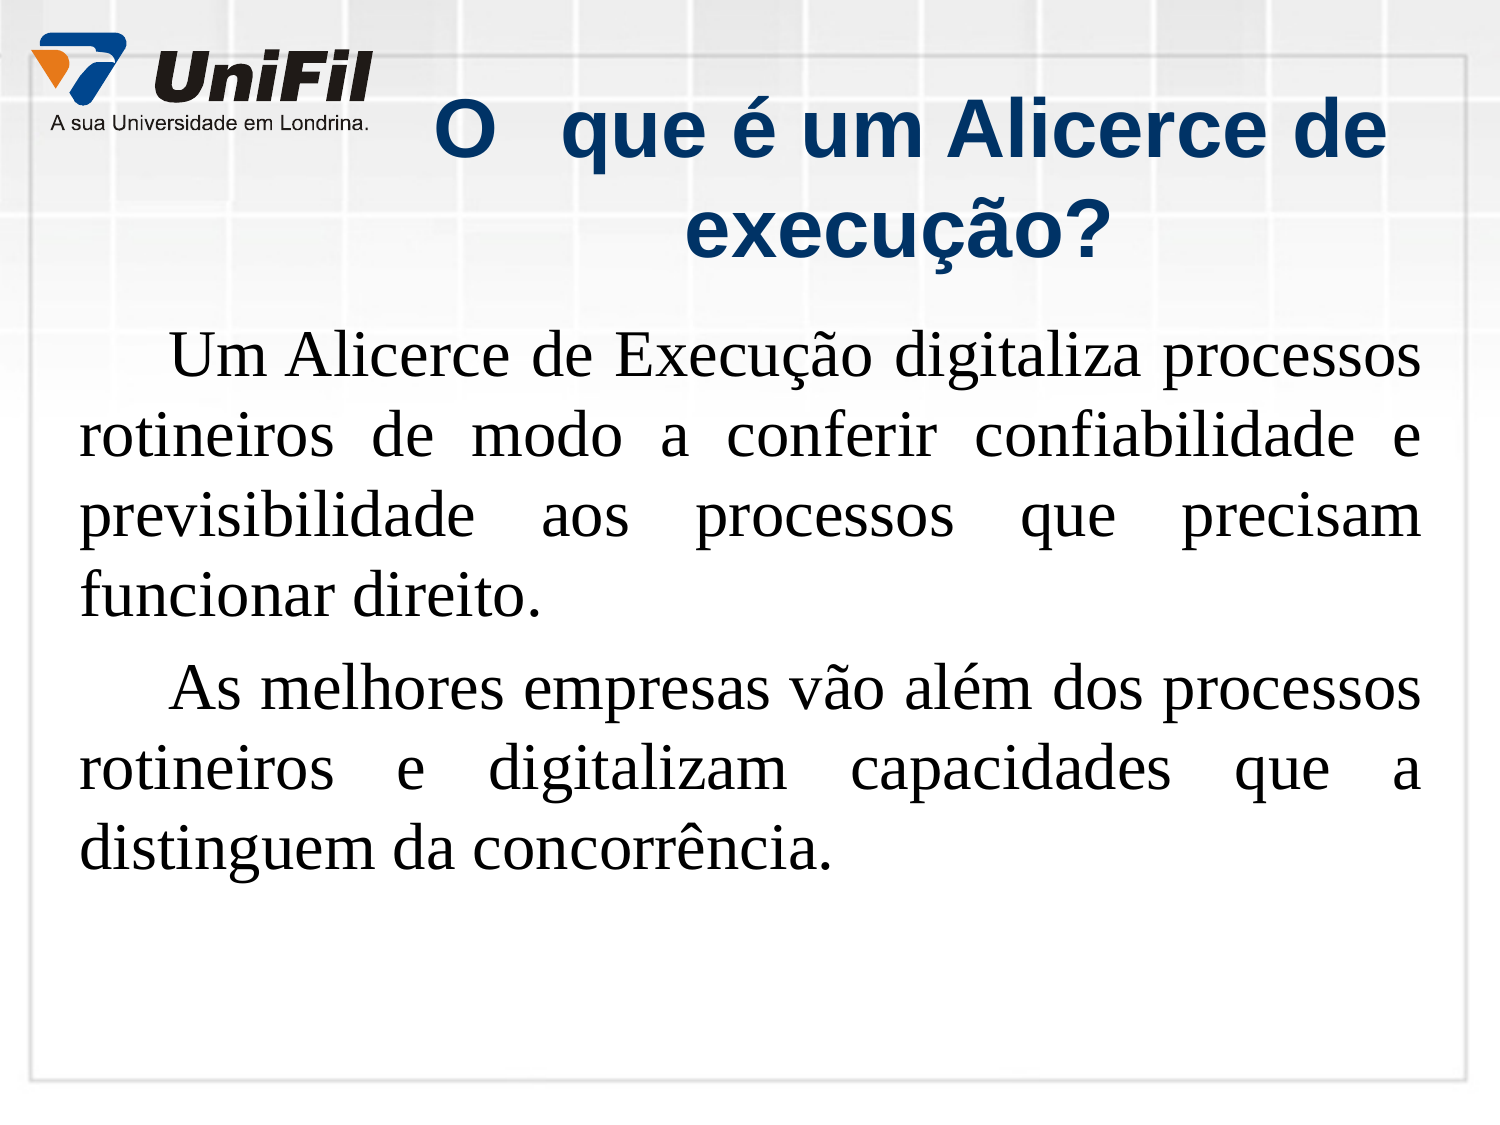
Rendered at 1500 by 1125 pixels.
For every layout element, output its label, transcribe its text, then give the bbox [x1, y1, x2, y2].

text_box Um Alicerce de Execução digitaliza processos rotineiros de modo a conferir confiabilidade e previsibilidade aos processos que precisam funcionar direito. As melhores empresas vão além dos processos rotineiros e digitalizam capacidades que a distinguem da concorrência. [64, 302, 1440, 1041]
picture [0, 0, 1500, 1125]
text_box O que é um Alicerce de execução? [299, 66, 1500, 192]
